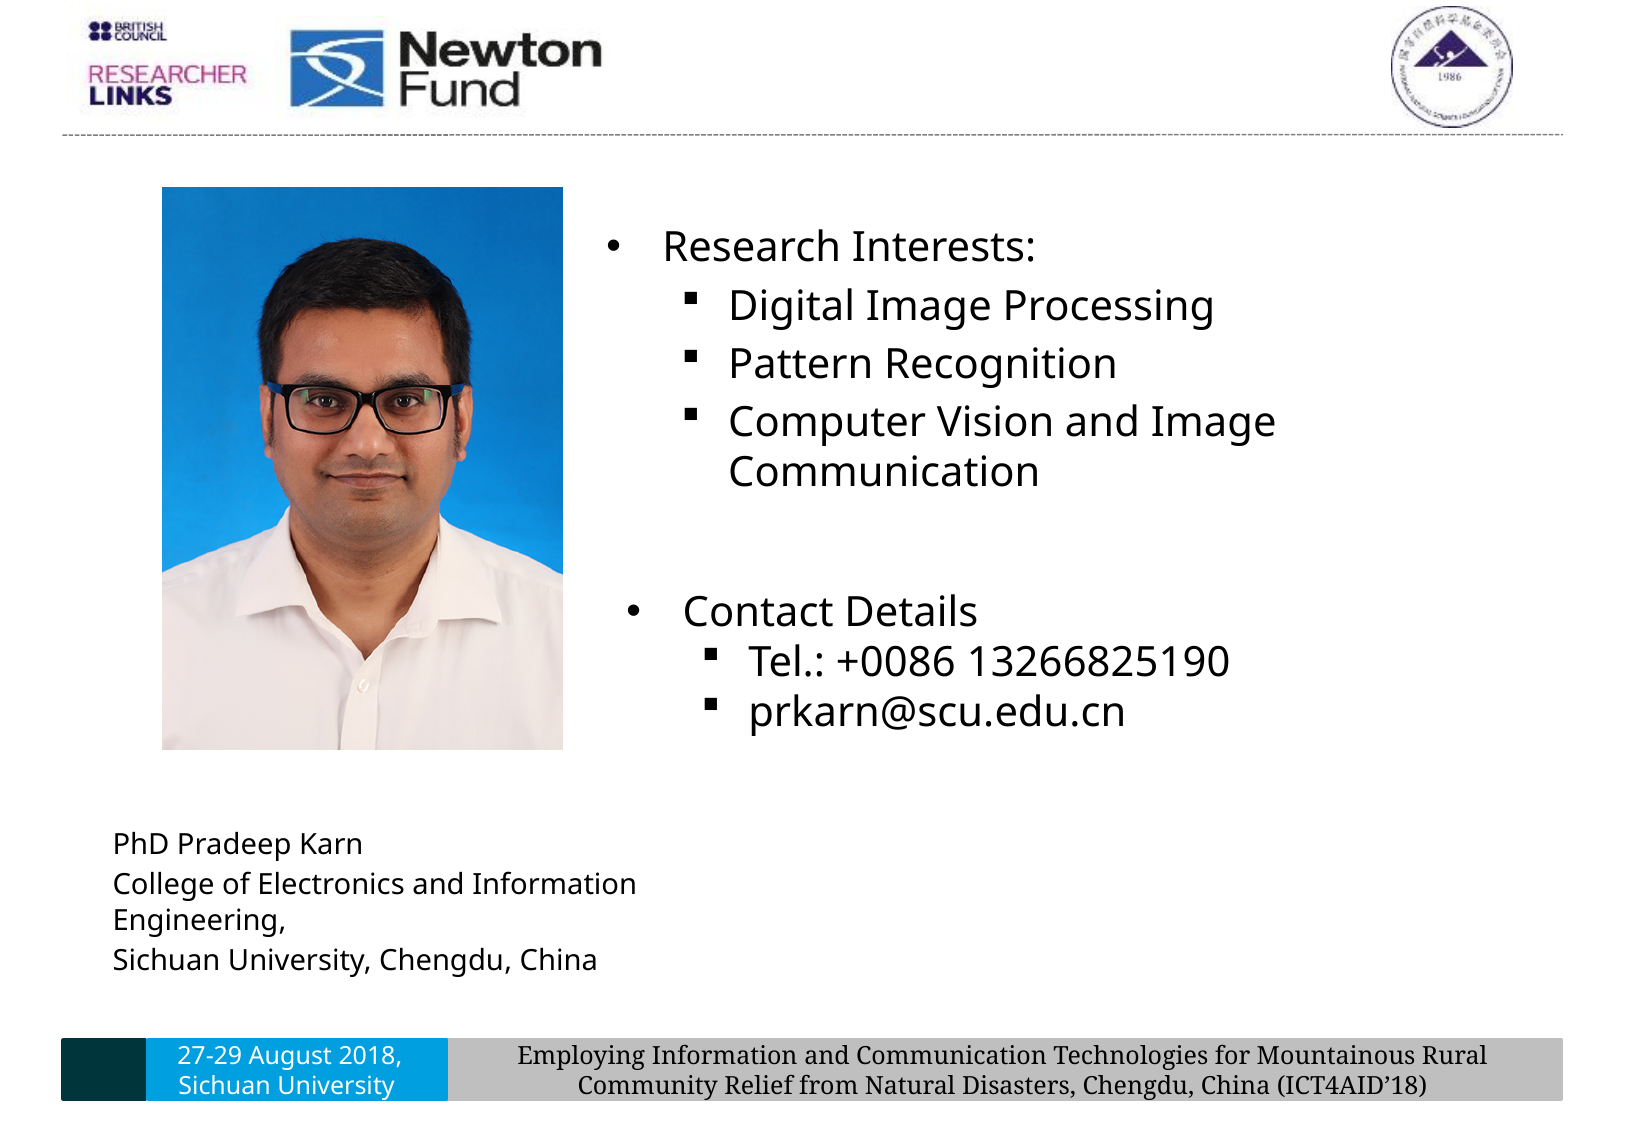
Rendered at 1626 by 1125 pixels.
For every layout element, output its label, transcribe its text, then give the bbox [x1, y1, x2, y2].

list Research Interests: Digital Image Processing Pattern Recognition Computer Vision and Image Communication [606, 219, 1417, 625]
footer Employing Information and Communication Technologies for Mountainous Rural Community Relief from Natural Disasters, Chengdu, China (ICT4AID’18) [447, 1039, 1561, 1100]
list PhD Pradeep Karn College of Electronics and Information Engineering, Sichuan University, Chengdu, China [112, 825, 651, 992]
text_box Contact Details Tel.: +0086 13266825190 prkarn@scu.edu.cn [611, 577, 1521, 843]
picture [1391, 6, 1513, 128]
picture [275, 16, 617, 124]
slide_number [148, 1039, 447, 1100]
picture [162, 187, 563, 750]
picture [67, 3, 269, 124]
